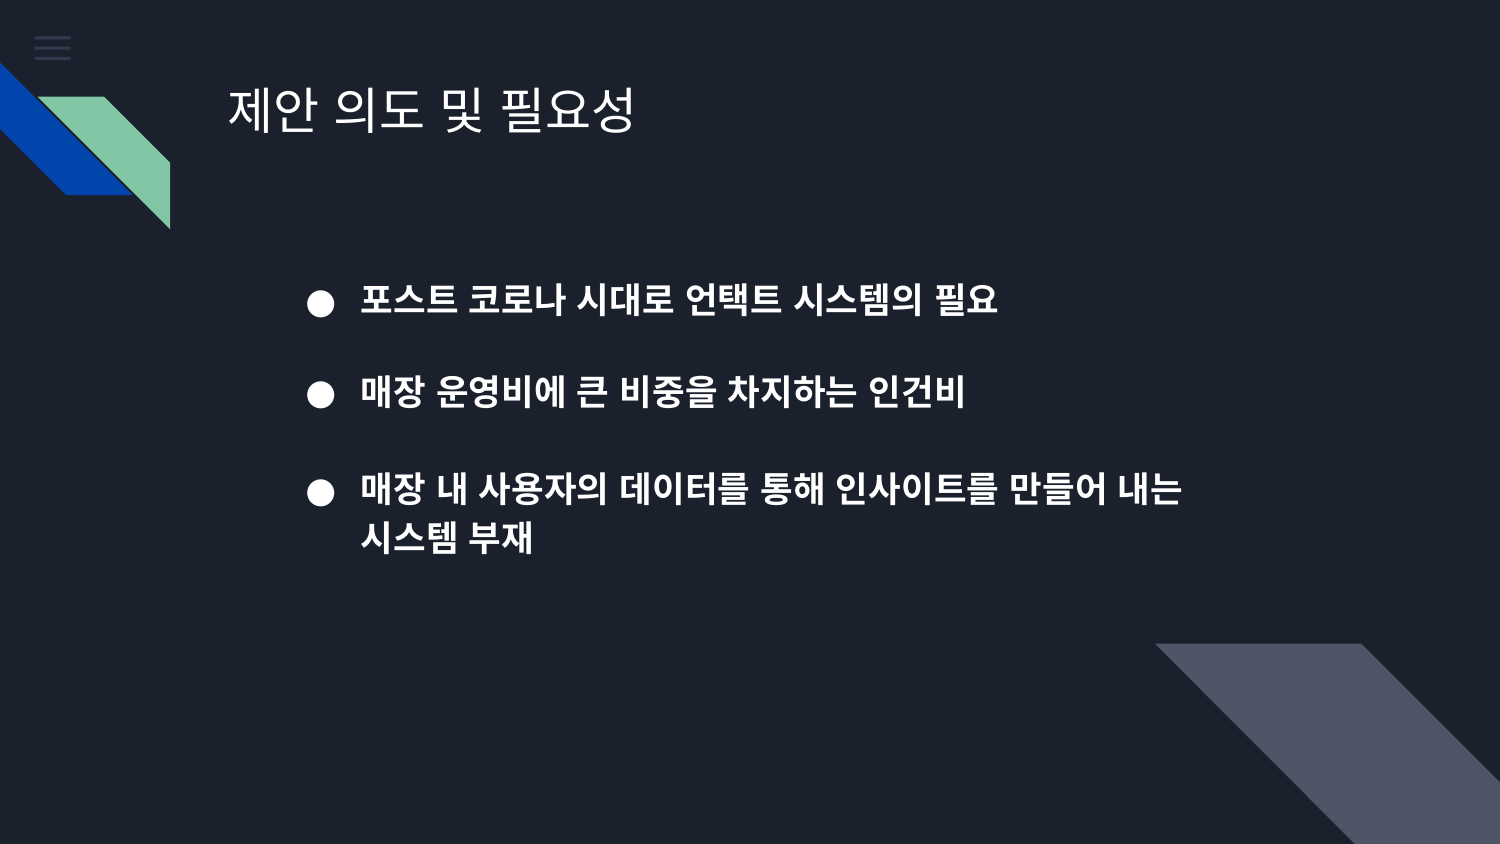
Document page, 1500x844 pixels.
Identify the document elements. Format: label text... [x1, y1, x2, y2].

title 제안 의도 및 필요성 [212, 64, 836, 310]
text_box [1154, 643, 1500, 844]
list 포스트 코로나 시대로 언택트 시스템의 필요 매장 운영비에 큰 비중을 차지하는 인건비 매장 내 사용자의 데이터를 통해 인사이트를 만들어 내는 시스템 부재 [270, 256, 1200, 654]
